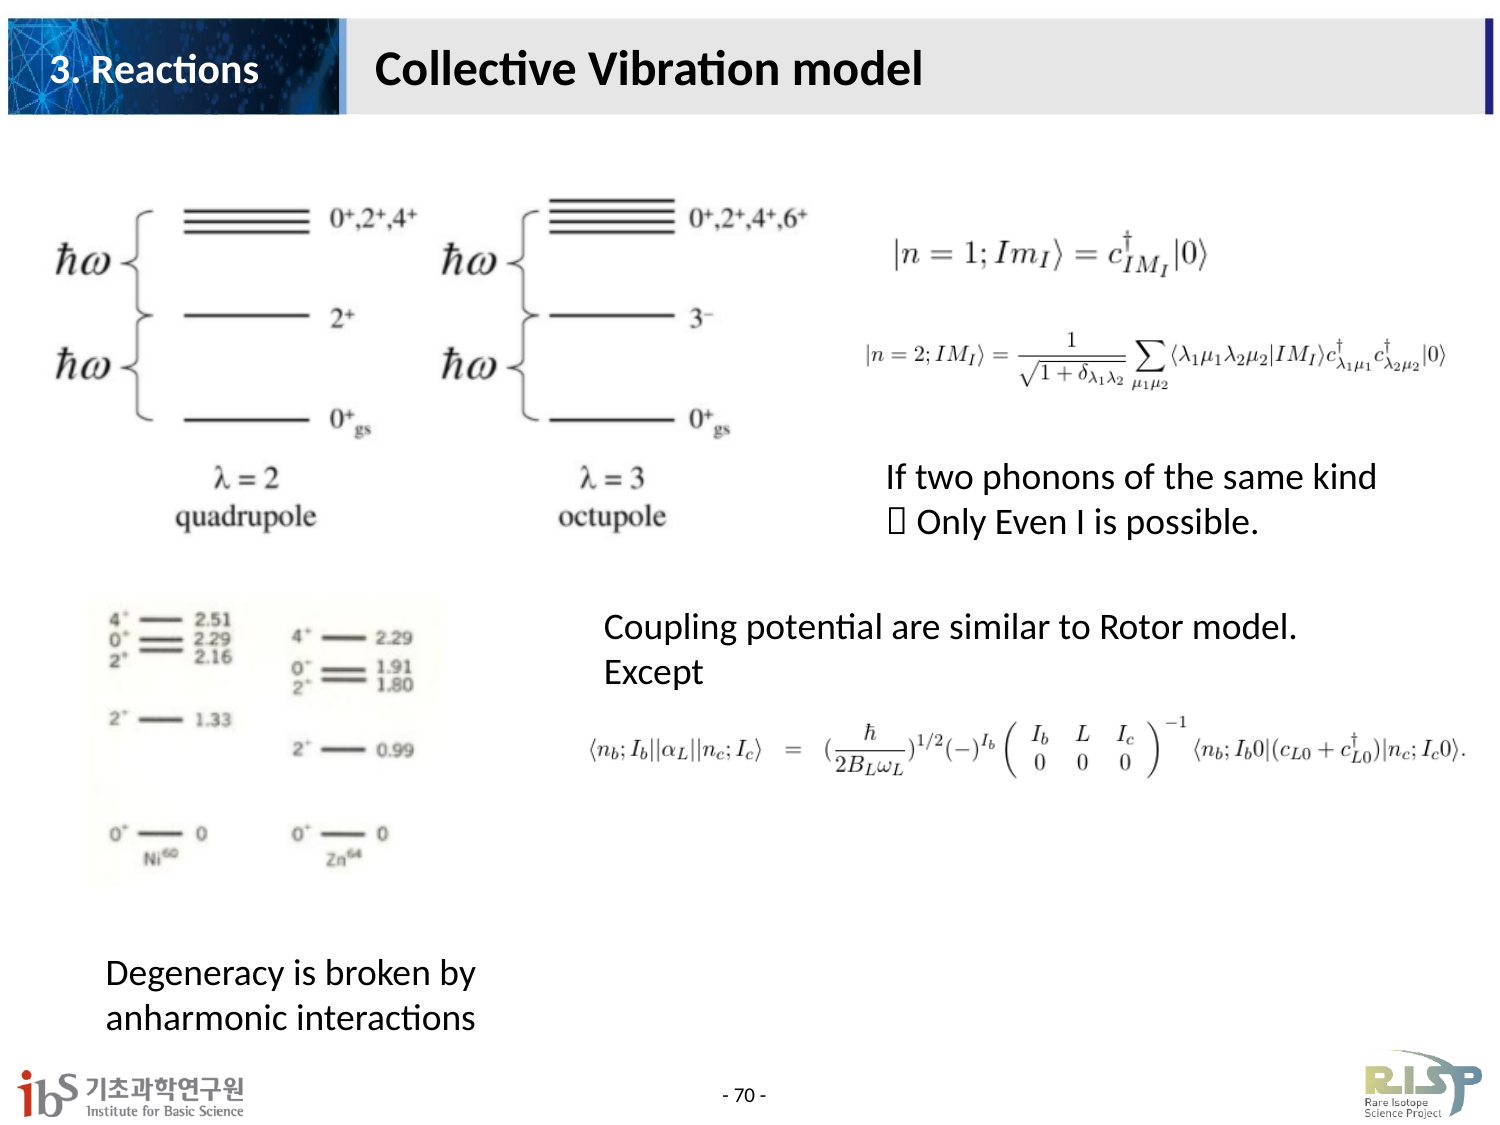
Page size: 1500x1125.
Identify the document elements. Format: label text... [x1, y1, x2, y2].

picture [1364, 1049, 1482, 1119]
picture [868, 203, 1234, 298]
text_box Degeneracy is broken by anharmonic interactions [90, 940, 500, 1046]
picture [575, 708, 1471, 789]
picture [856, 310, 1471, 400]
picture [33, 142, 836, 568]
text_box Coupling potential are similar to Rotor model. Except [588, 595, 1314, 700]
picture [17, 1070, 243, 1117]
picture [2, 10, 1500, 130]
text_box If two phonons of the same kind  Only Even I is possible. [870, 444, 1394, 550]
picture [88, 579, 443, 889]
